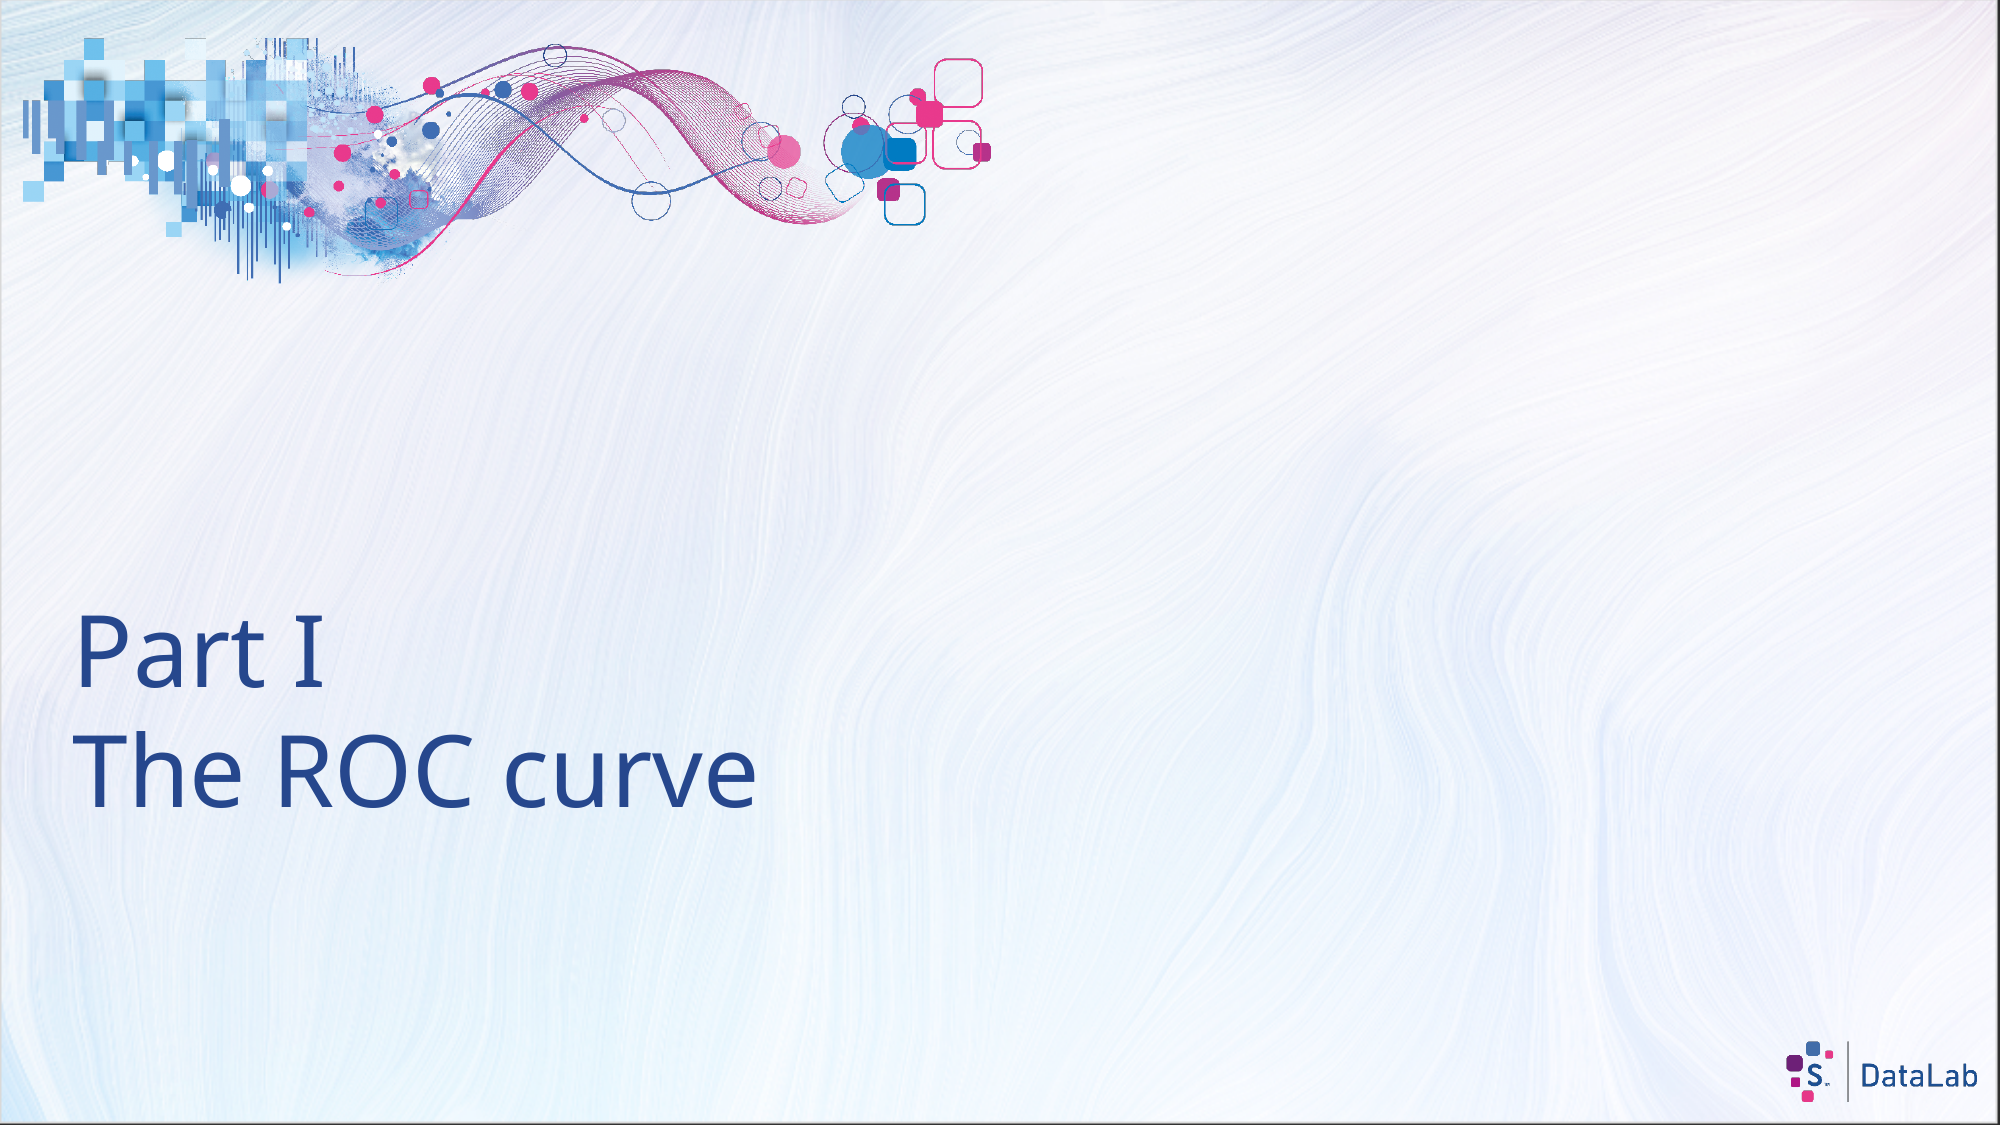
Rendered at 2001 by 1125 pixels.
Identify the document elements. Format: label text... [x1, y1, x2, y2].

text_box Part I The ROC curve [72, 587, 1856, 923]
picture [0, 0, 2000, 1125]
